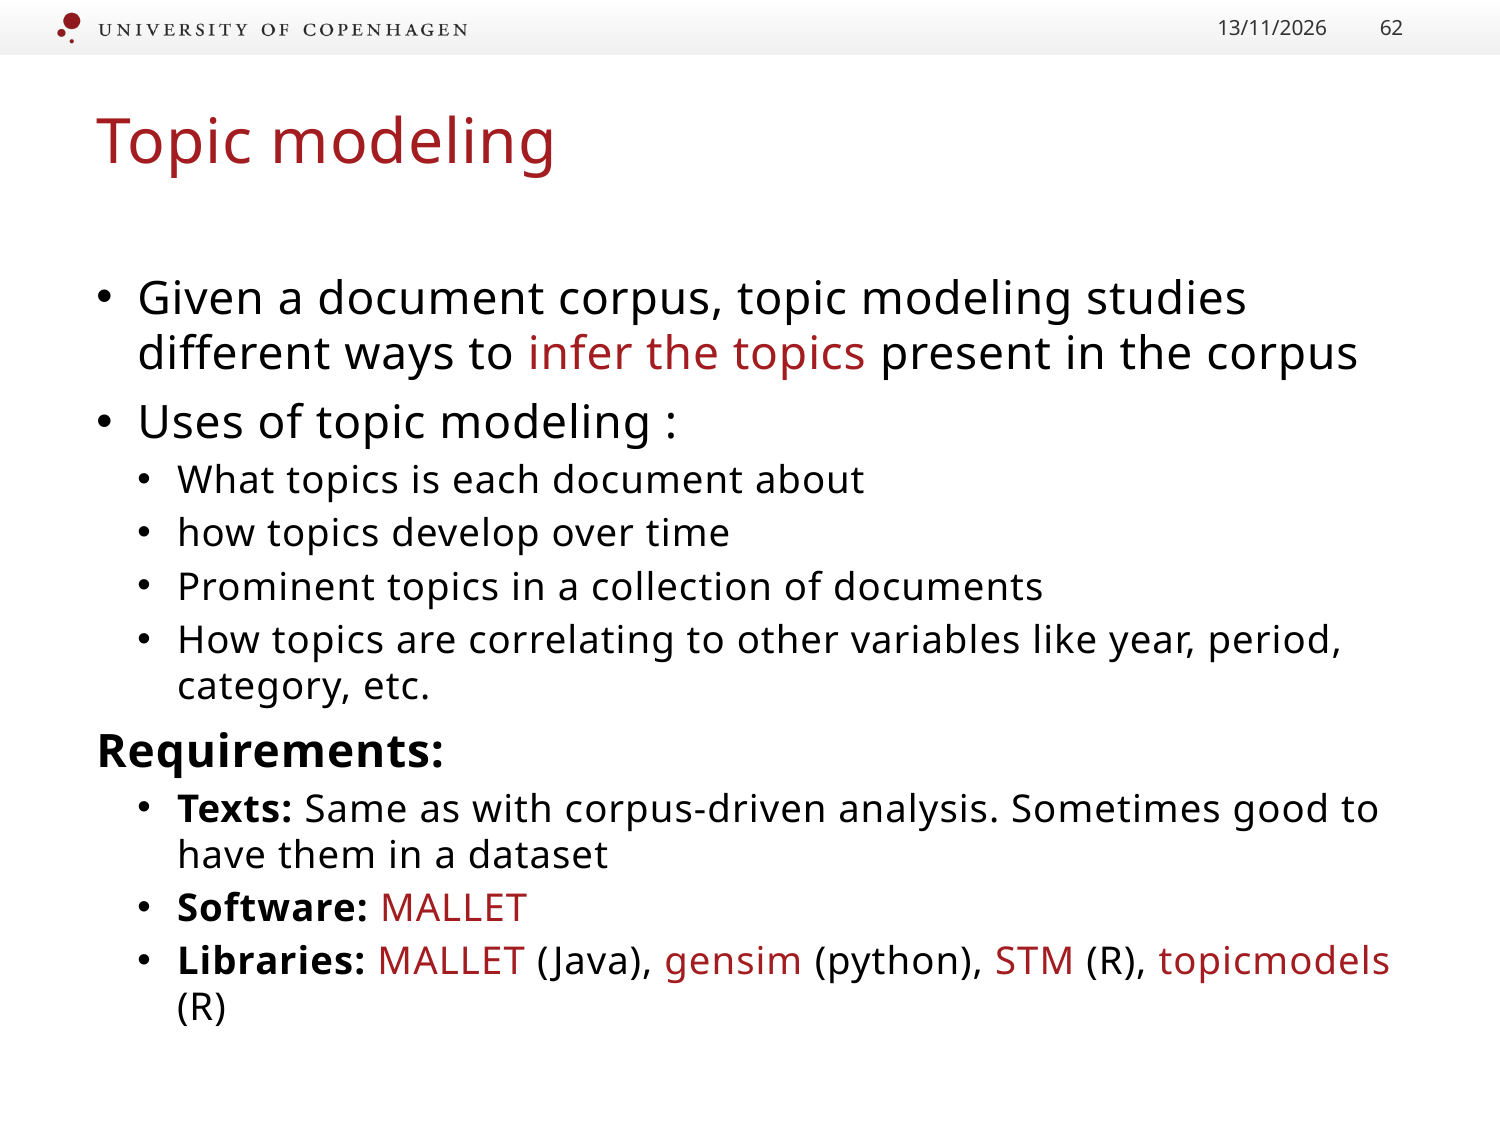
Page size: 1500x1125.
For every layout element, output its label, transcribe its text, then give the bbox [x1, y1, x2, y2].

list Given a document corpus, topic modeling studies different ways to infer the topics present in the corpus Uses of topic modeling : What topics is each document about how topics develop over time Prominent topics in a collection of documents How topics are correlating to other variables like year, period, category, etc. Requirements: Texts: Same as with corpus-driven analysis. Sometimes good to have them in a dataset Software: MALLET Libraries: MALLET (Java), gensim (python), STM (R), topicmodels (R) [96, 268, 1404, 1034]
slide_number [1193, 14, 1327, 43]
slide_number 62 [1341, 14, 1404, 43]
picture [92, 15, 475, 42]
title Topic modeling [96, 101, 1404, 244]
